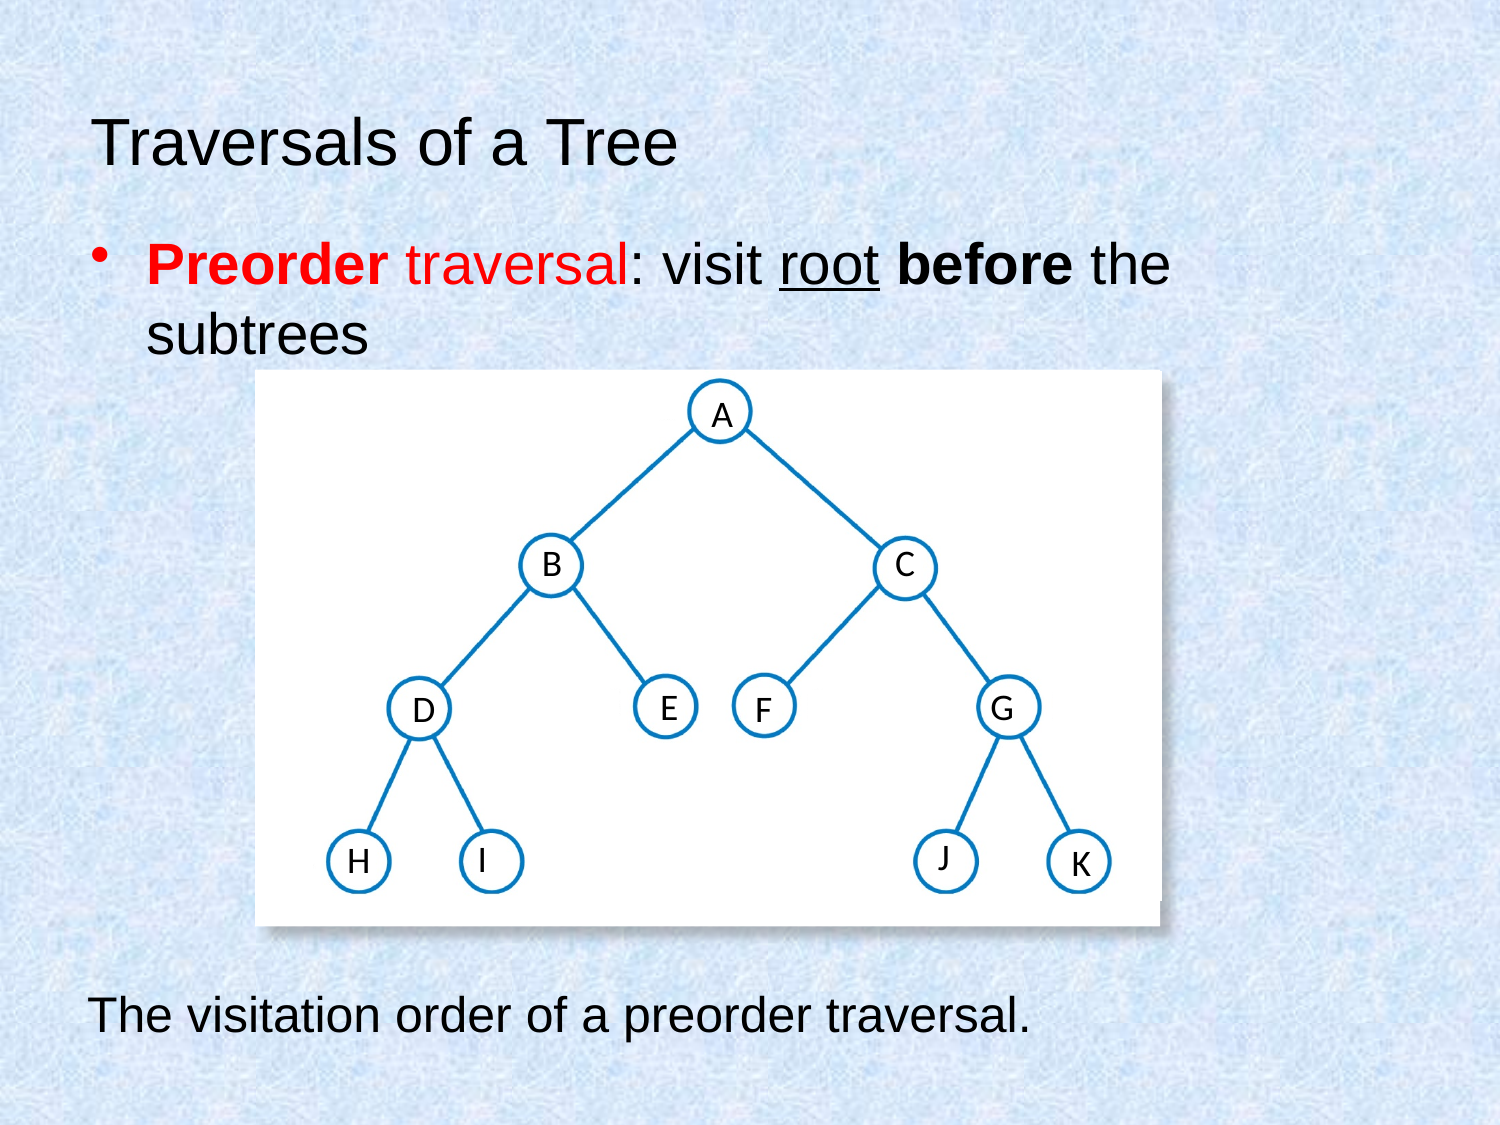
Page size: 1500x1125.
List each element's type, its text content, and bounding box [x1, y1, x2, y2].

text_box [255, 369, 1161, 927]
title Traversals of a Tree [75, 45, 1425, 219]
list Preorder traversal: visit root before the subtrees [75, 219, 1425, 1005]
picture [0, 0, 1500, 1125]
text_box The visitation order of a preorder traversal. [72, 974, 1394, 1050]
